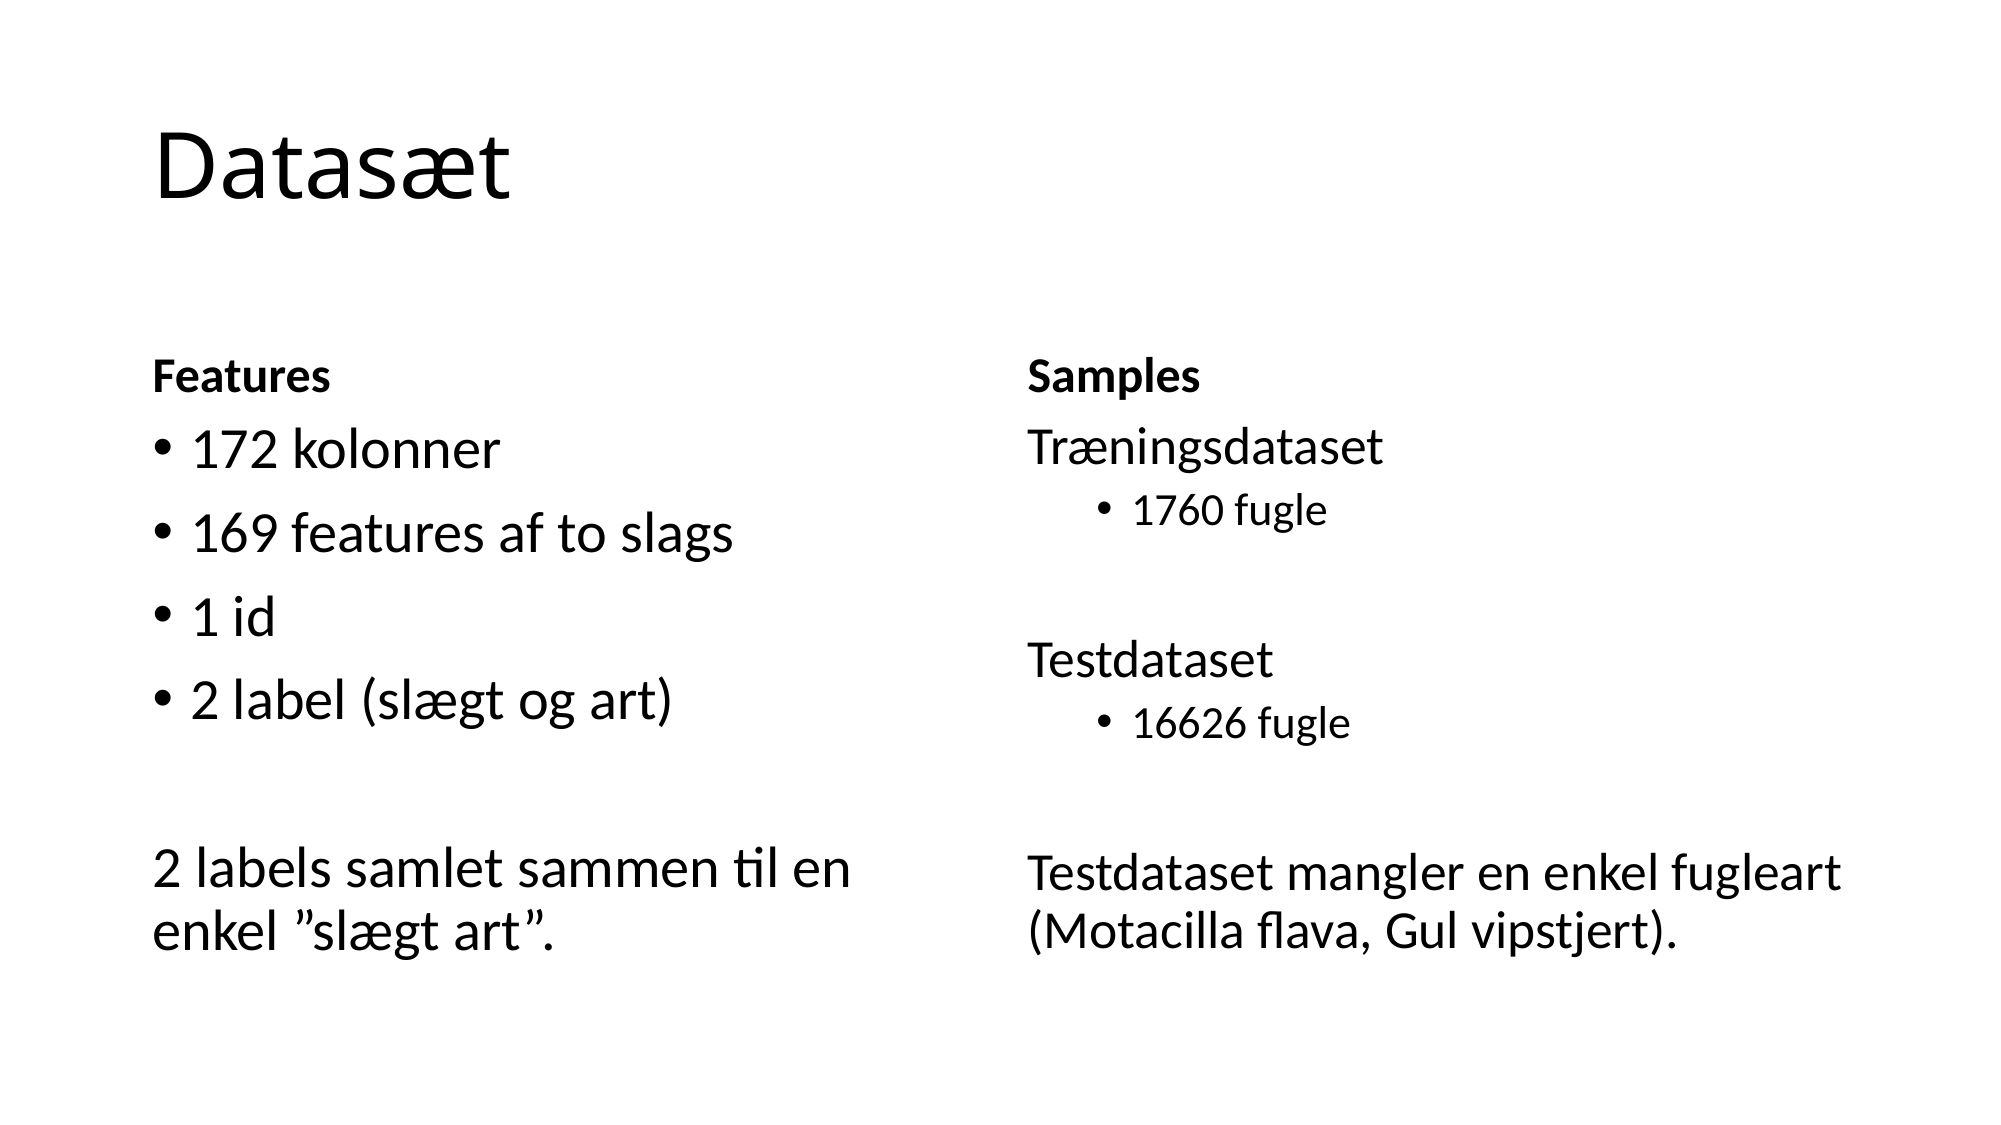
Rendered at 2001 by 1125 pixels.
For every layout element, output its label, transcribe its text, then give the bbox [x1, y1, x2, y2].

list Features [137, 275, 984, 410]
list 172 kolonner 169 features af to slags 1 id 2 label (slægt og art) 2 labels samlet sammen til en enkel ”slægt art”. [137, 410, 984, 1016]
list Træningsdataset 1760 fugle Testdataset 16626 fugle Testdataset mangler en enkel fugleart (Motacilla flava, Gul vipstjert). [1012, 410, 1863, 1016]
title Datasæt [137, 59, 1863, 278]
list Samples [1012, 275, 1863, 410]
